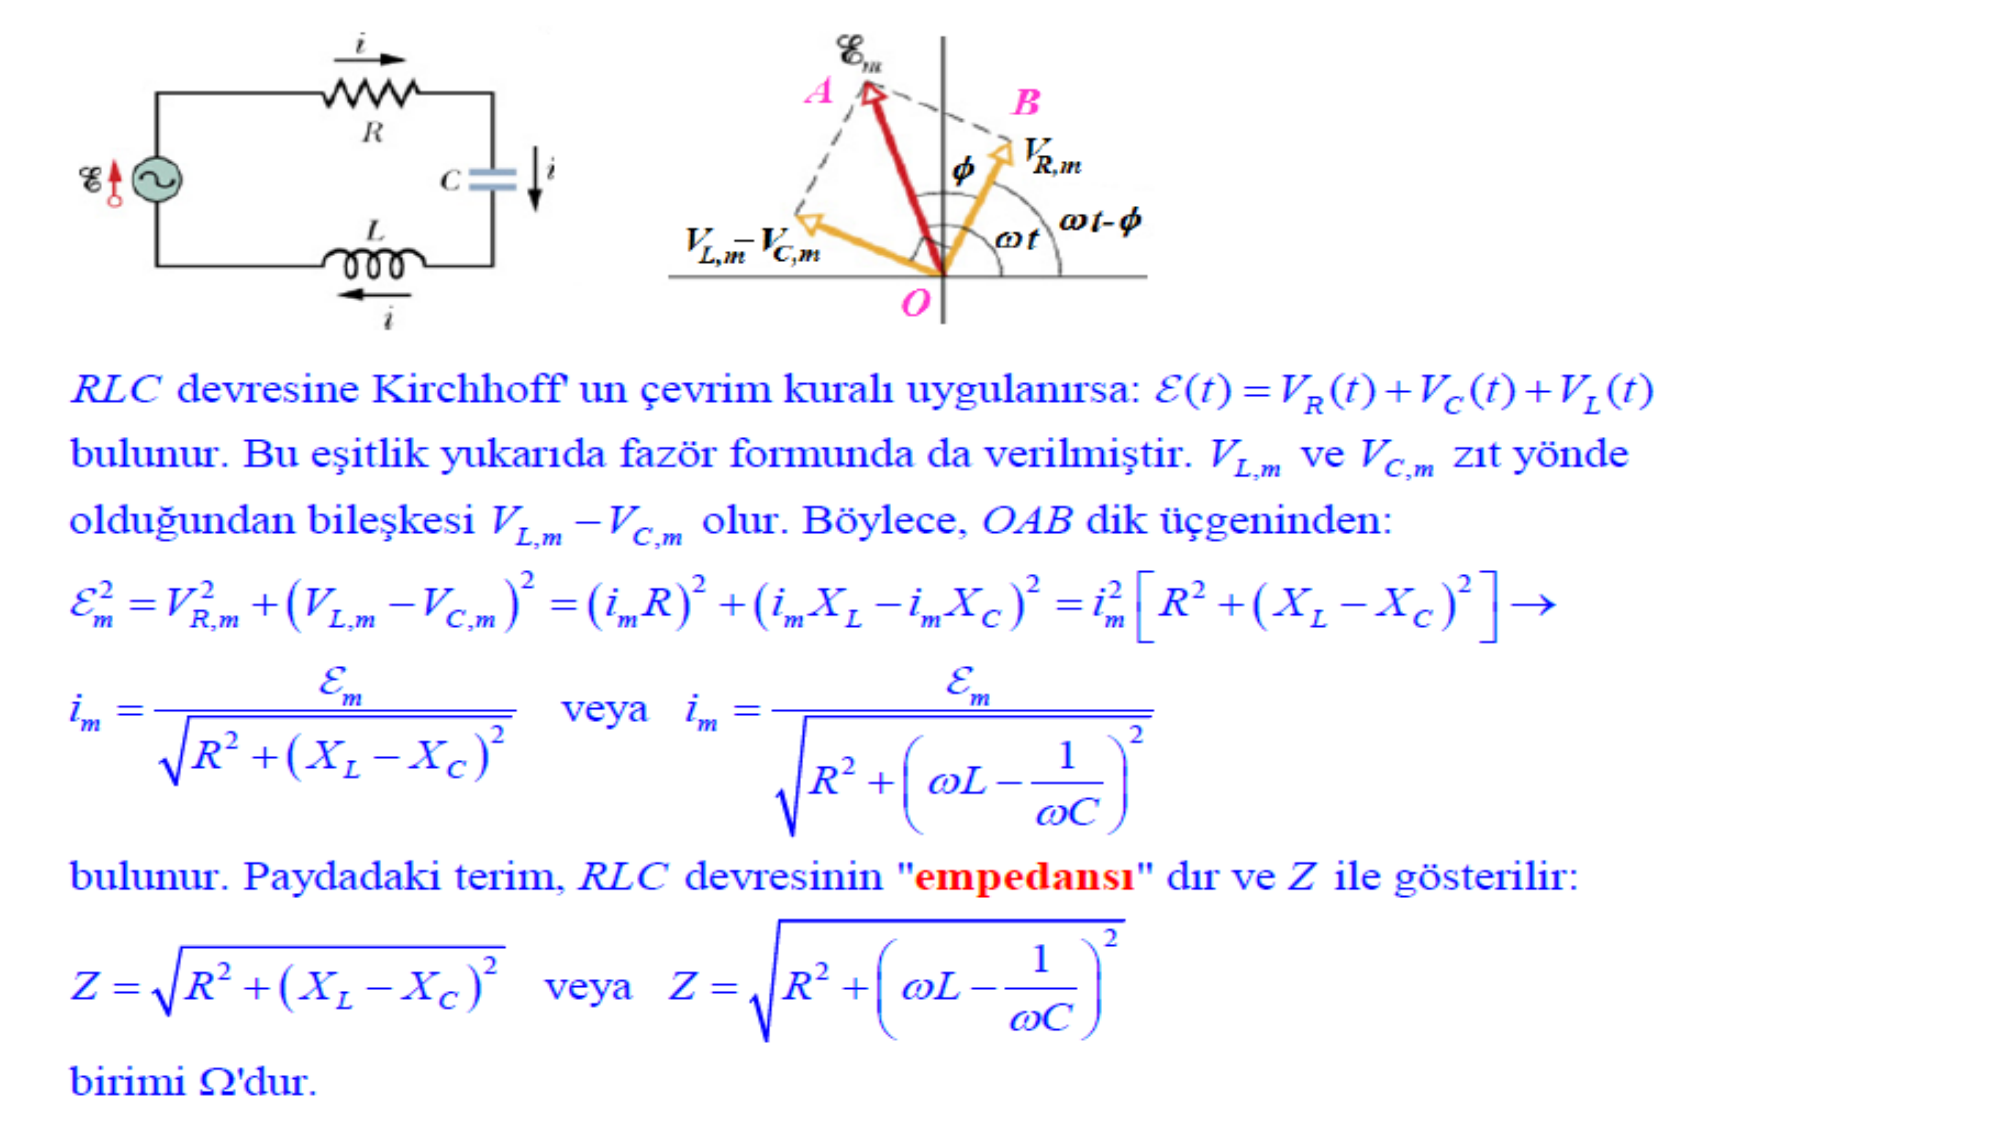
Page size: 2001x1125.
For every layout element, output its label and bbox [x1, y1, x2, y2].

list [25, 25, 1689, 1125]
